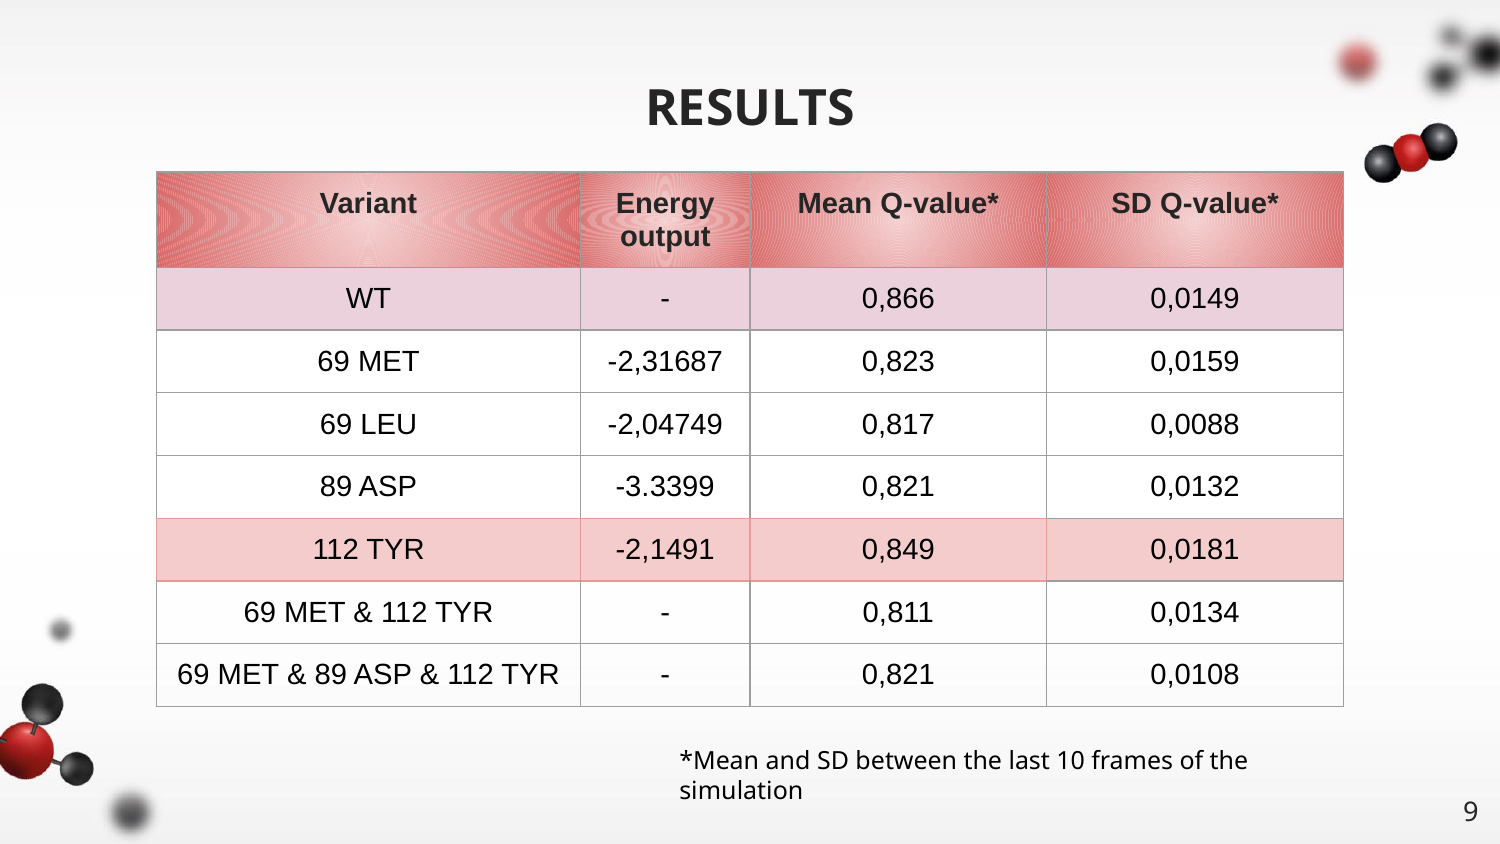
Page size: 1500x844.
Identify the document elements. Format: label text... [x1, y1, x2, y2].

table_cell 0,821 [751, 456, 1046, 518]
table_cell - [581, 582, 749, 643]
table_cell 0,0181 [1047, 519, 1343, 580]
text_box *Mean and SD between the last 10 frames of the simulation [664, 729, 1344, 820]
table_cell 0,823 [751, 331, 1046, 392]
table_header SD Q-value* [1047, 173, 1343, 267]
table_cell 0,0132 [1047, 456, 1343, 518]
table_cell - [581, 644, 749, 706]
table_header Mean Q-value* [751, 173, 1046, 267]
table_cell WT [157, 268, 580, 329]
table_cell -2,31687 [581, 331, 749, 392]
table_cell 69 LEU [157, 393, 580, 455]
table_header Energy output [581, 173, 749, 267]
table_cell 0,817 [751, 393, 1046, 455]
table_cell 0,849 [751, 519, 1046, 580]
table_cell 0,811 [751, 582, 1046, 643]
slide_number ‹#› [1403, 779, 1494, 844]
title RESULTS [124, 58, 1376, 153]
table_cell - [581, 268, 749, 329]
table_cell 69 MET & 112 TYR [157, 582, 580, 643]
table_cell 0,0108 [1047, 644, 1343, 706]
table_cell 0,0149 [1047, 268, 1343, 329]
picture [0, 0, 1500, 844]
table_cell -2,1491 [581, 519, 749, 580]
table_cell 0,0088 [1047, 393, 1343, 455]
table_cell 89 ASP [157, 456, 580, 518]
table_cell 112 TYR [157, 519, 580, 580]
table_cell -3.3399 [581, 456, 749, 518]
table_cell -2,04749 [581, 393, 749, 455]
table_cell 0,0134 [1047, 582, 1343, 643]
table_header Variant [157, 173, 580, 267]
table_cell 0,866 [751, 268, 1046, 329]
table_cell 0,0159 [1047, 331, 1343, 392]
table_cell 69 MET [157, 331, 580, 392]
table_cell 0,821 [751, 644, 1046, 706]
table_cell 69 MET & 89 ASP & 112 TYR [157, 644, 580, 706]
